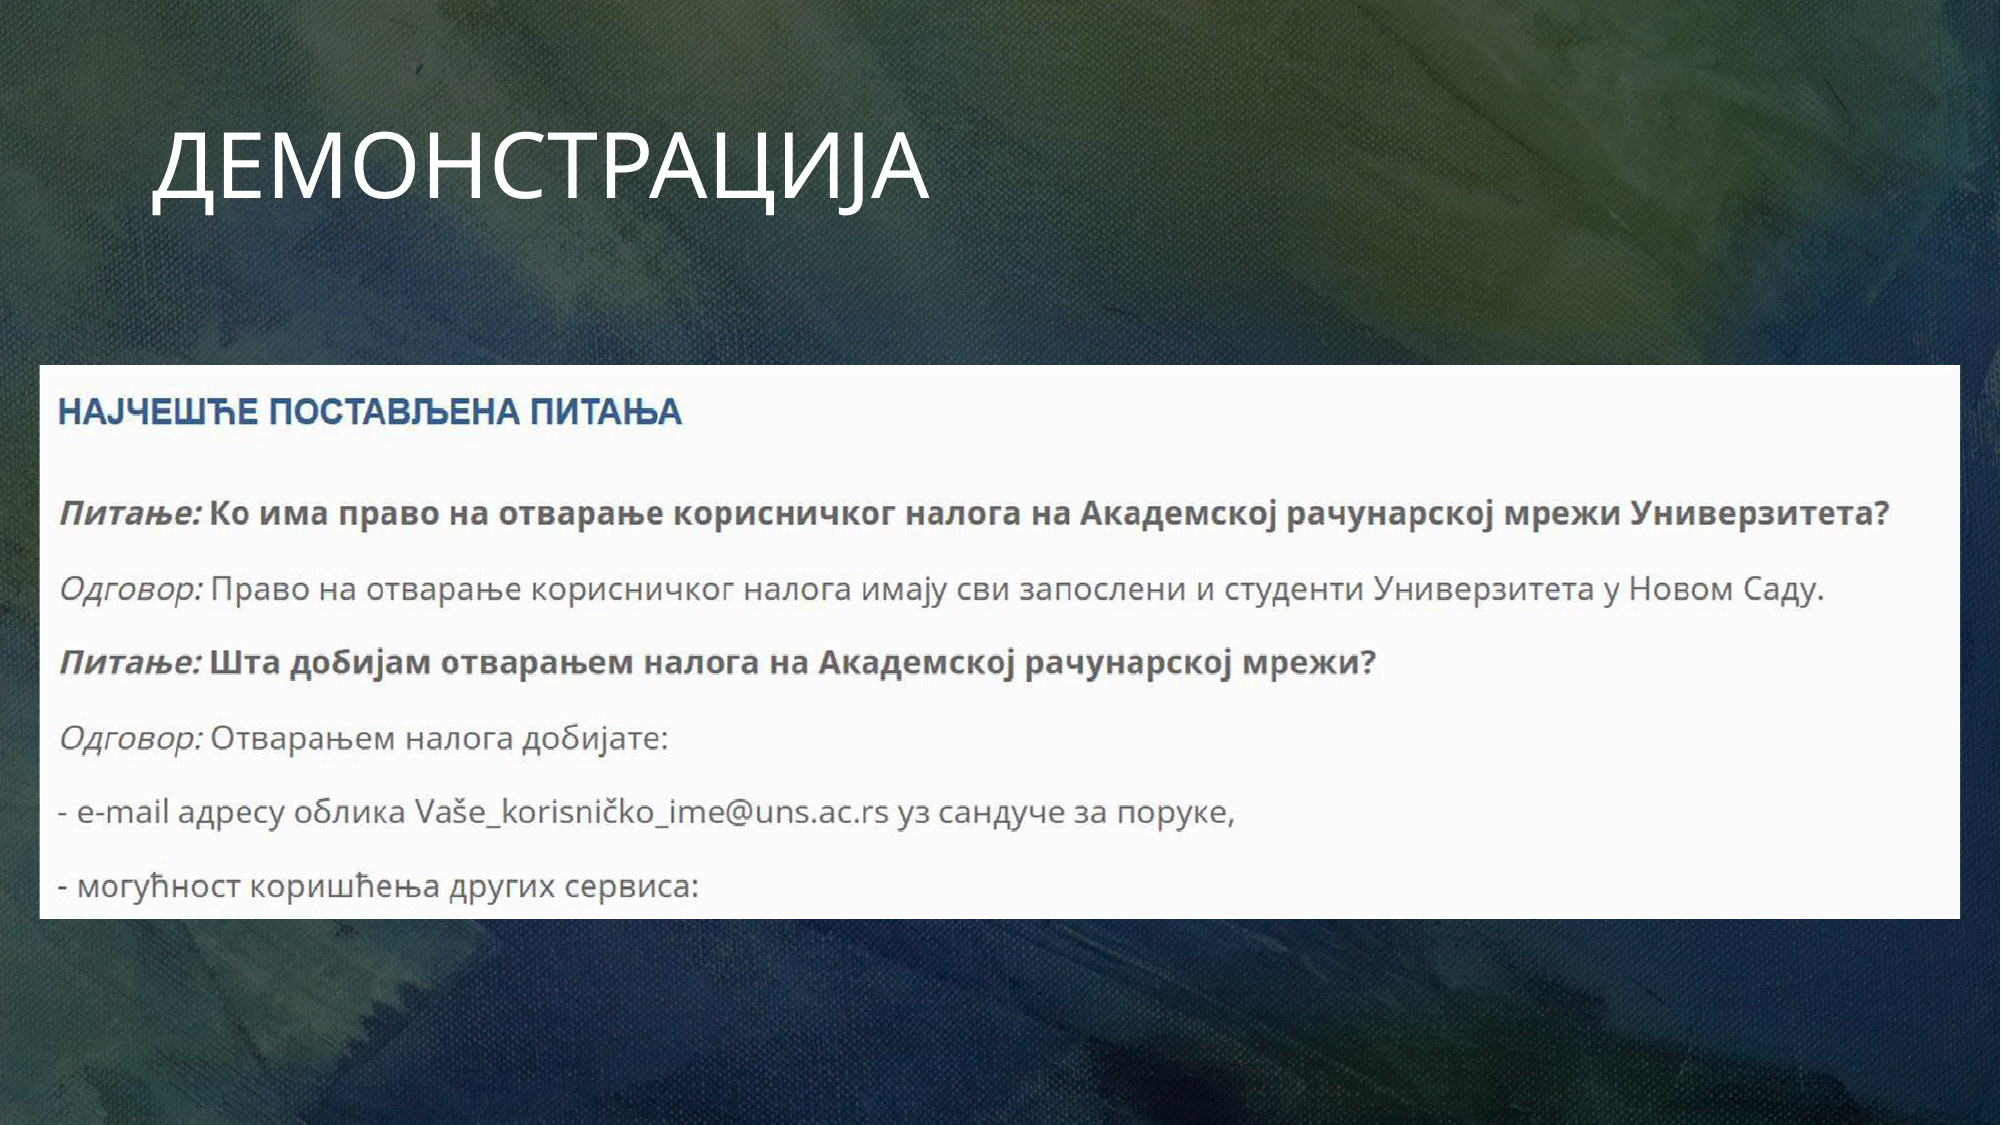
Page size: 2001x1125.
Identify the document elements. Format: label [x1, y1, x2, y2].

picture [0, 0, 2000, 1125]
list [39, 365, 1961, 920]
